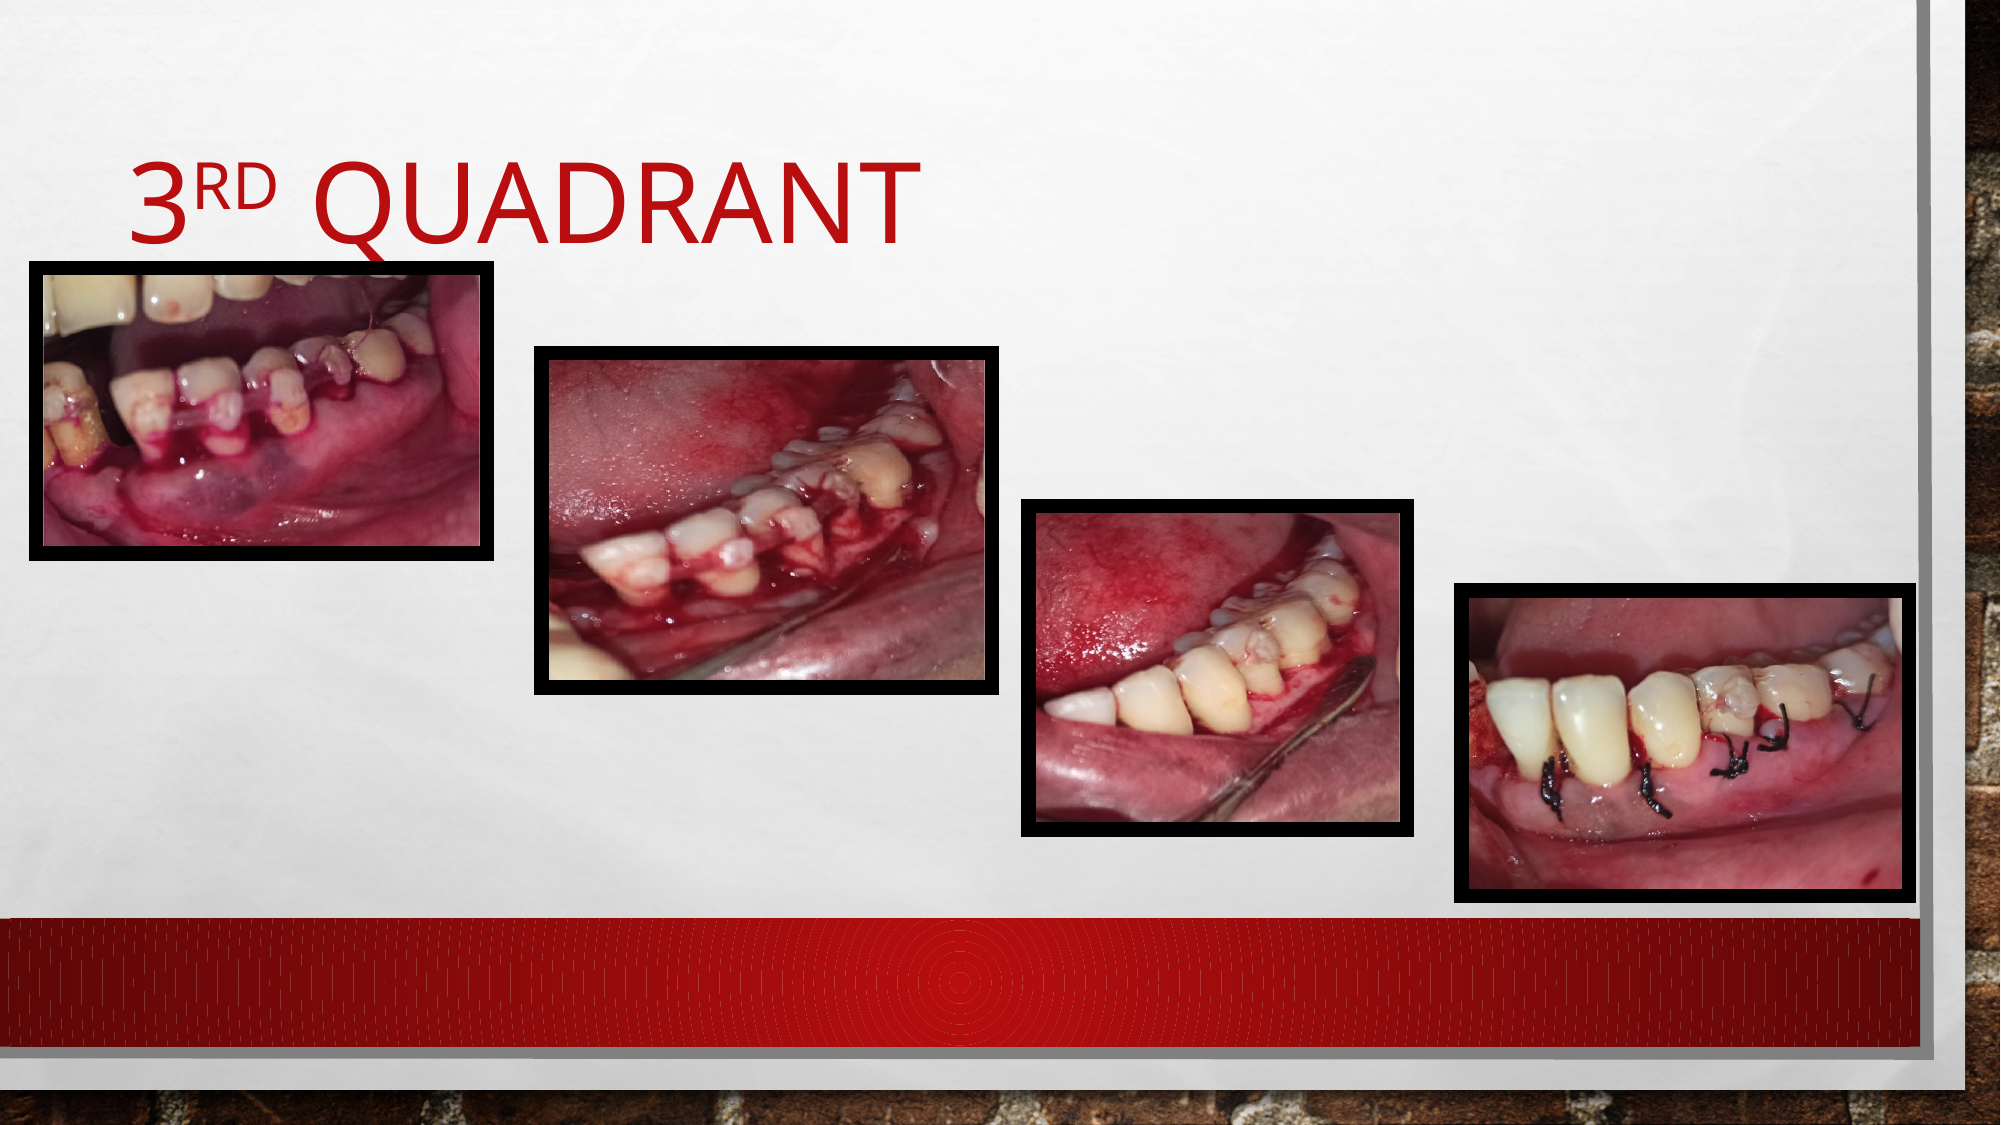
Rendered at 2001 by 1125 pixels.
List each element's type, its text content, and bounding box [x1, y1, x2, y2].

title 3RD QUADRANT [112, 112, 1818, 302]
picture [548, 359, 985, 681]
picture [1035, 512, 1400, 823]
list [43, 274, 480, 547]
picture [0, 0, 2000, 1125]
picture [1468, 597, 1903, 889]
